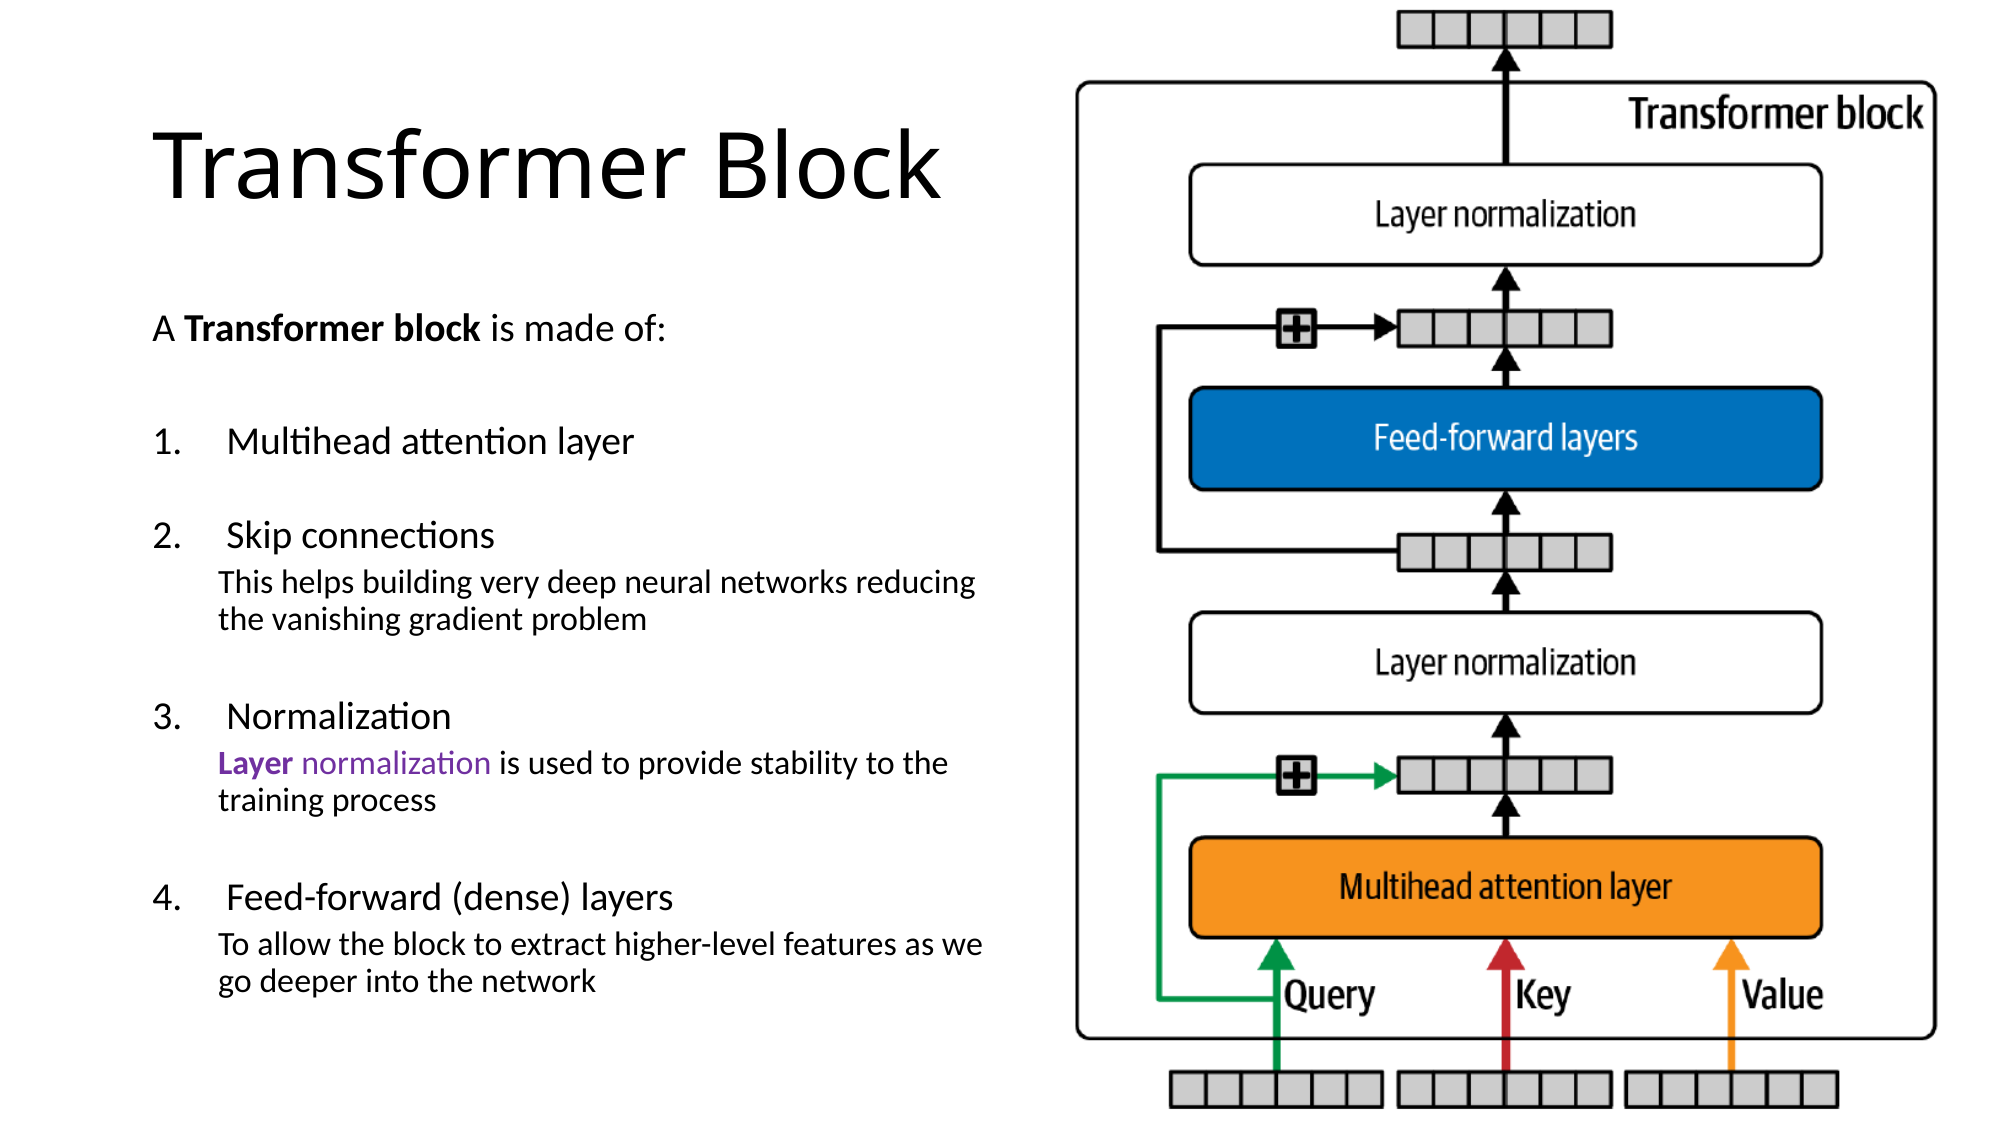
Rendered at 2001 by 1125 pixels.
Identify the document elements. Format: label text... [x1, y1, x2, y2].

list A Transformer block is made of: Multihead attention layer Skip connections This helps building very deep neural networks reducing the vanishing gradient problem Normalization Layer normalization is used to provide stability to the training process Feed-forward (dense) layers To allow the block to extract higher-level features as we go deeper into the network [137, 299, 1000, 1014]
title Transformer Block [137, 59, 1056, 278]
picture [1056, 0, 1961, 1125]
